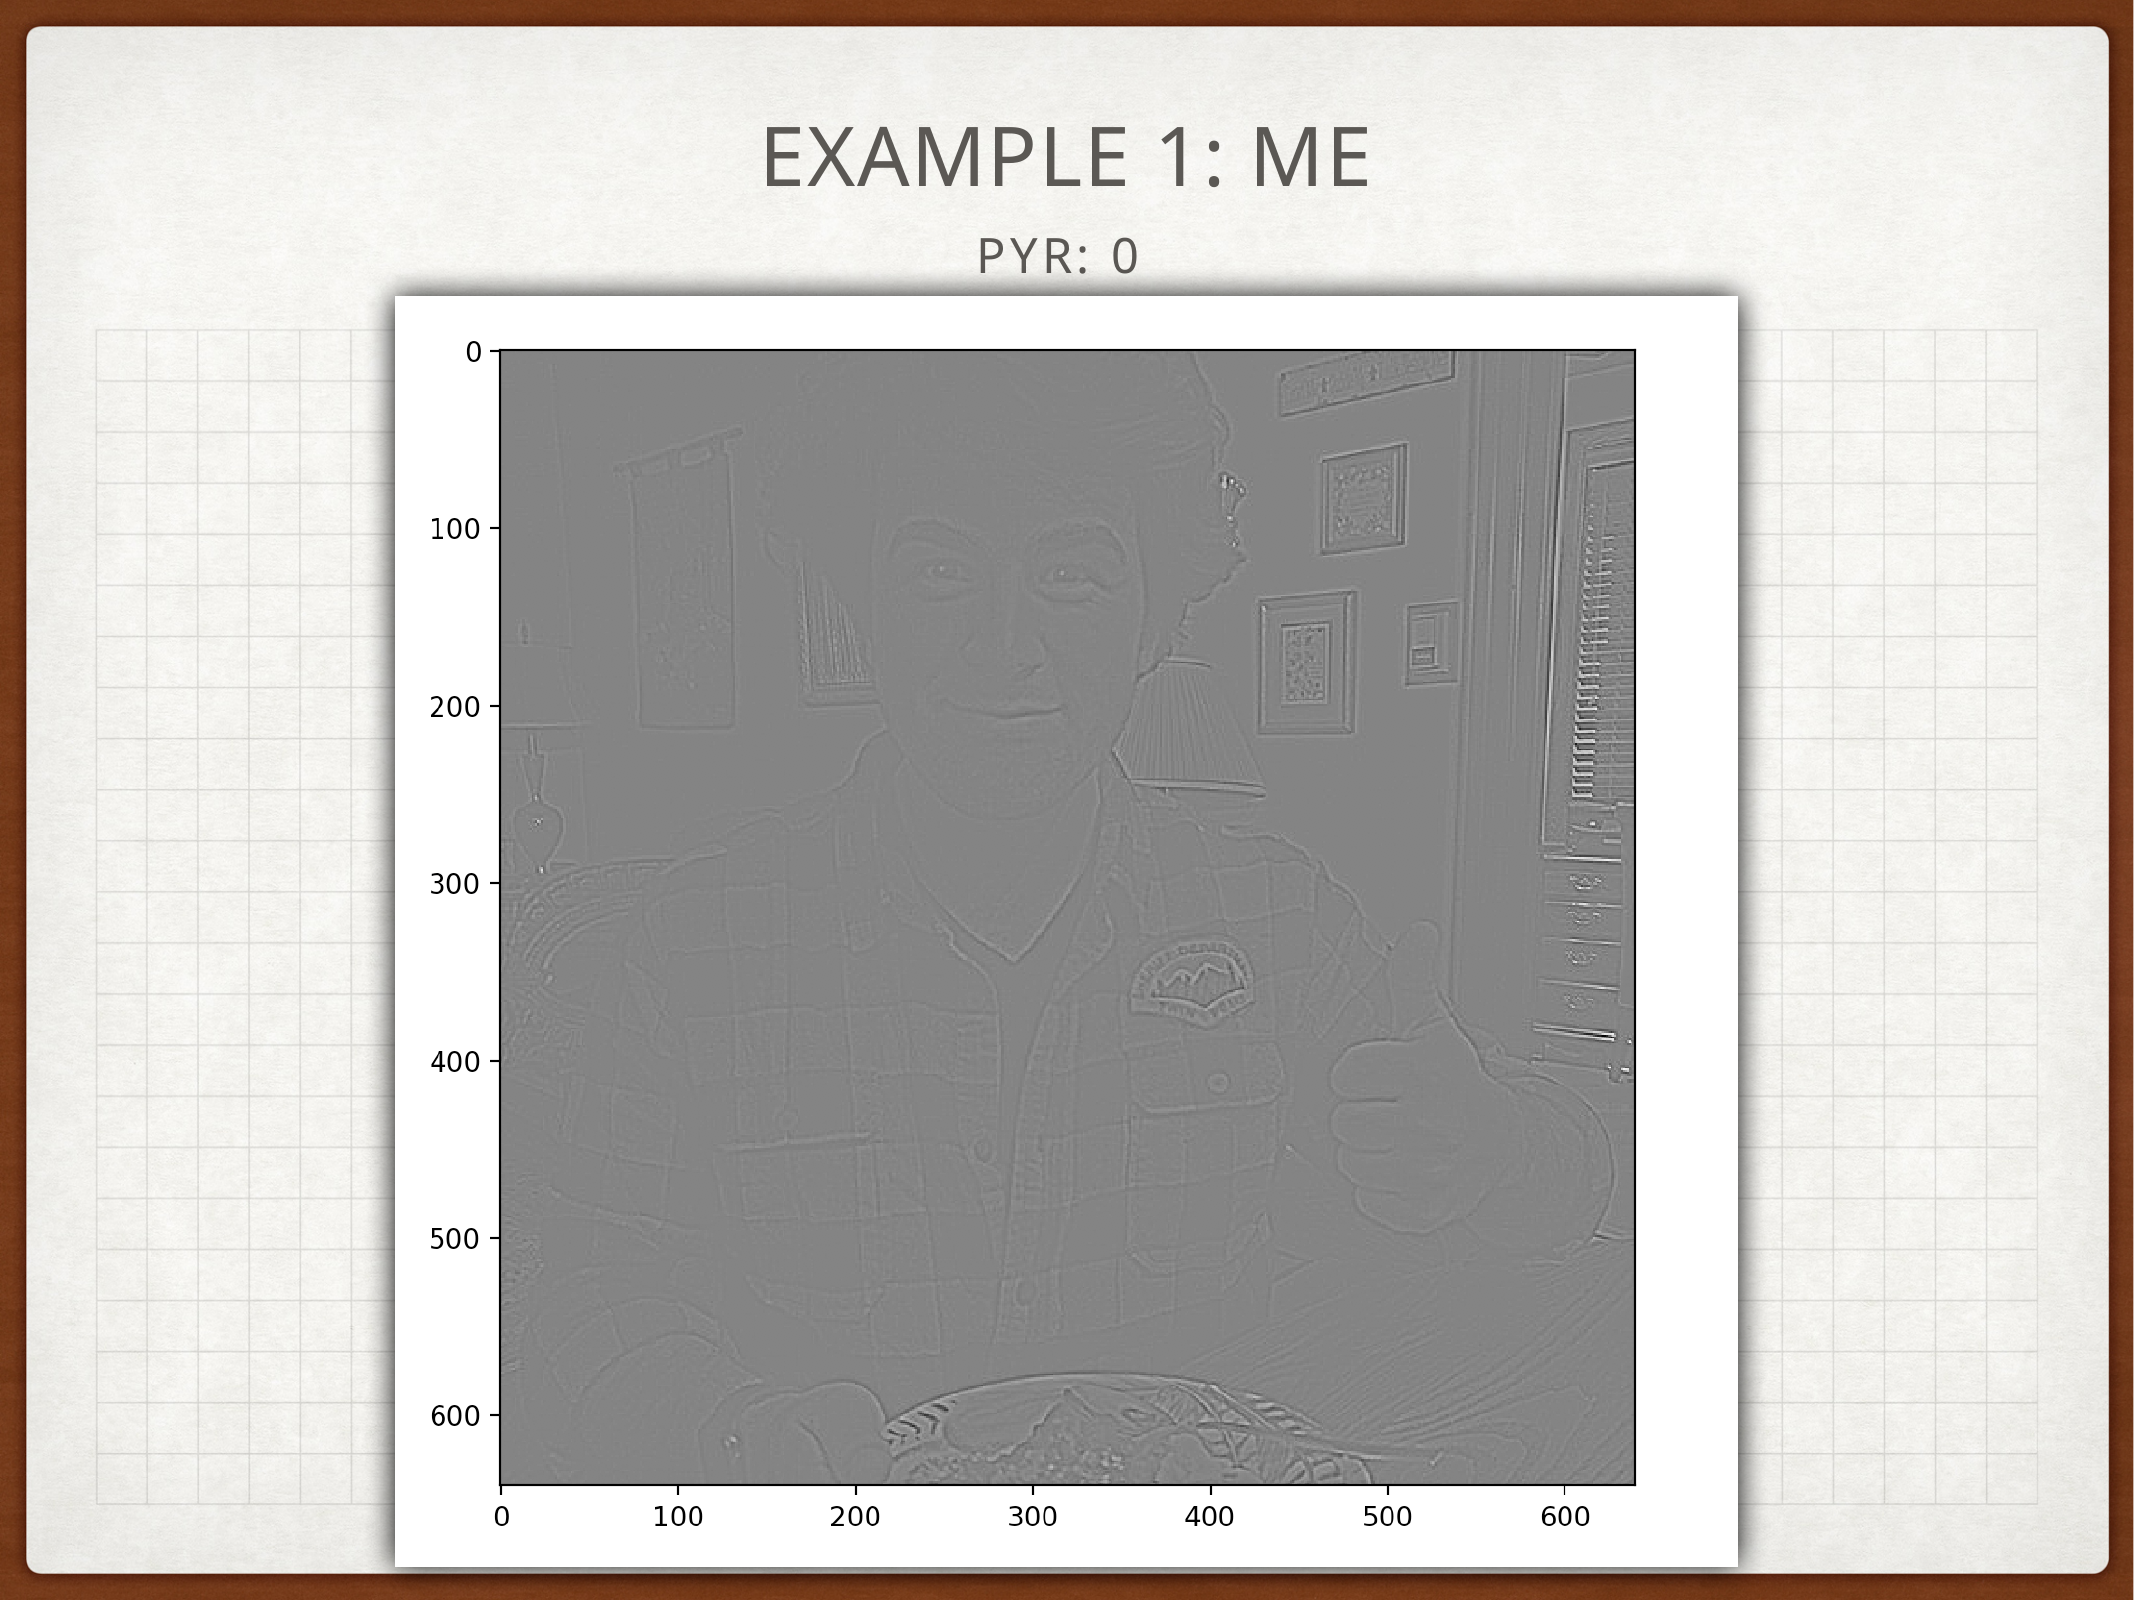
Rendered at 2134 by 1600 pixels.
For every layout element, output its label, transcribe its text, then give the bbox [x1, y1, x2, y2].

title Example 1: ME [109, 95, 2024, 216]
list Pyr: 0 [109, 216, 2024, 299]
picture [0, 0, 2134, 1600]
